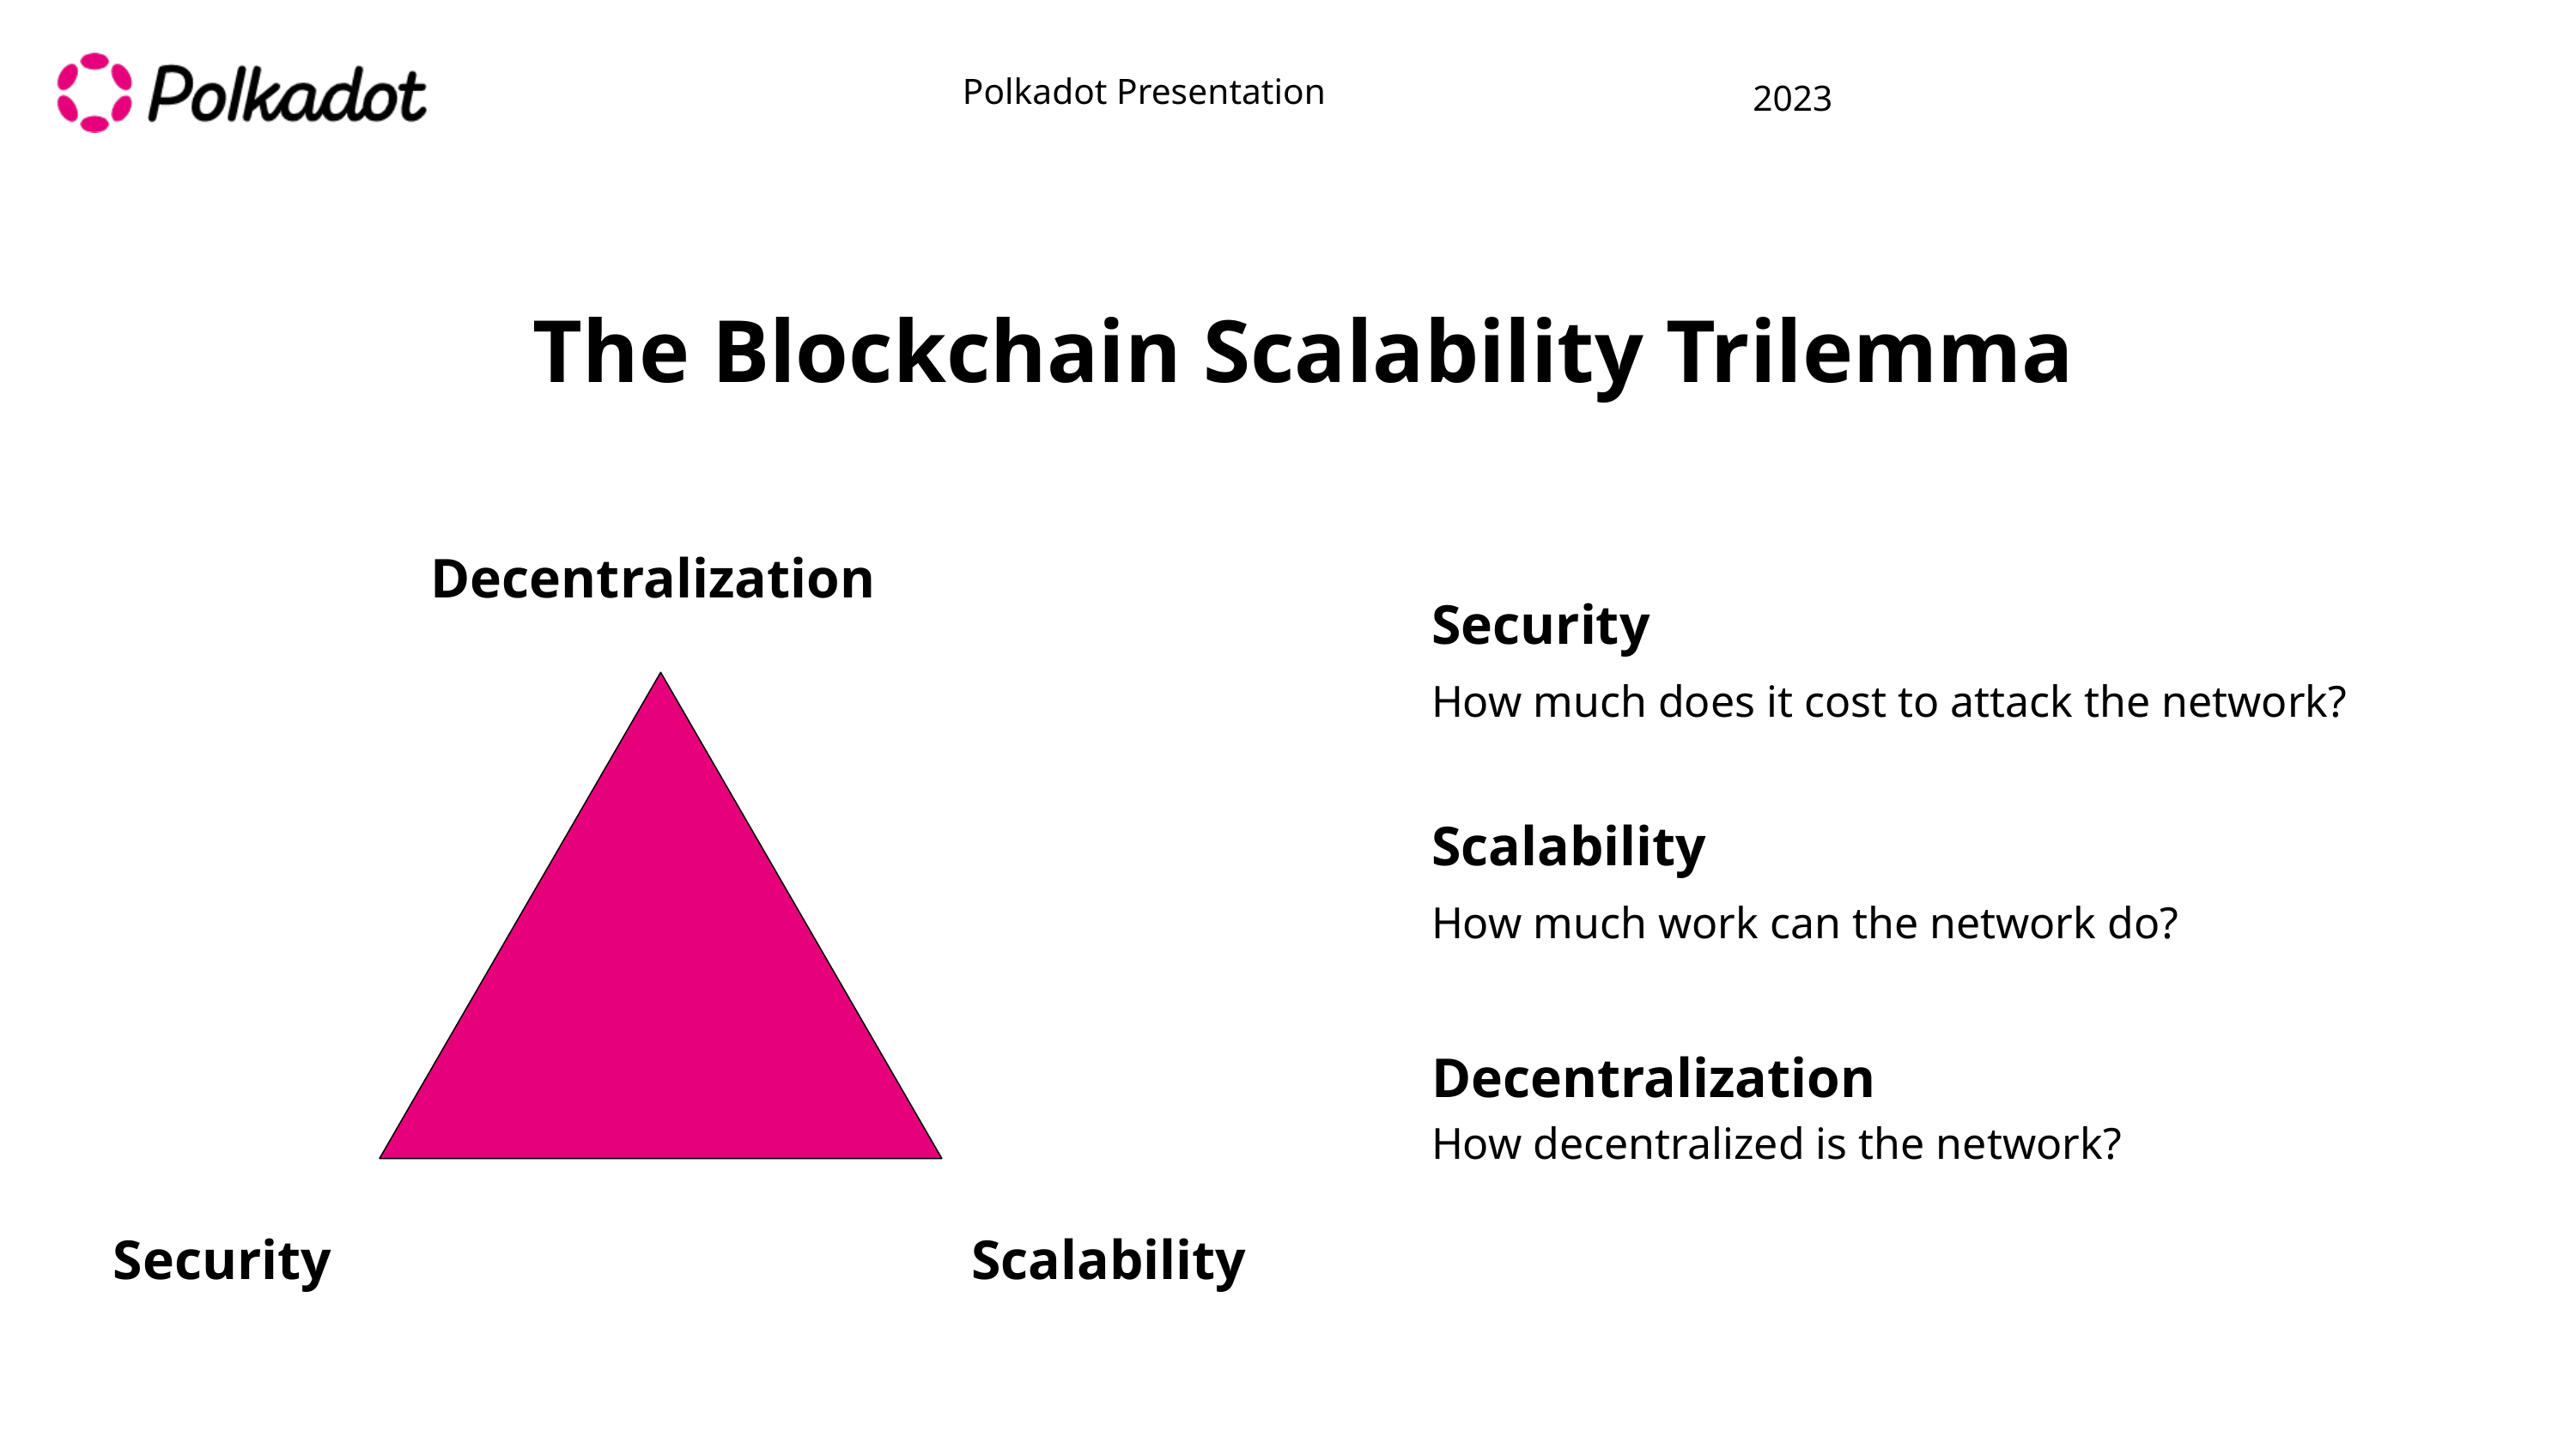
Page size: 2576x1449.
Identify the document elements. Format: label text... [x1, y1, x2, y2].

text_box The Blockchain Scalability Trilemma [32, 220, 2576, 457]
text_box How much work can the network do? [1431, 865, 2446, 981]
text_box How decentralized is the network? [1431, 1098, 2446, 1202]
text_box Security [96, 1224, 349, 1279]
text_box Scalability [957, 1224, 1261, 1279]
picture [0, 0, 2576, 133]
text_box [380, 672, 942, 1159]
text_box Security [1431, 590, 2446, 644]
text_box Decentralization [415, 543, 891, 597]
text_box Scalability [1431, 811, 2446, 865]
text_box How much does it cost to attack the network? [1431, 644, 2446, 760]
text_box Decentralization [1431, 1043, 2446, 1098]
